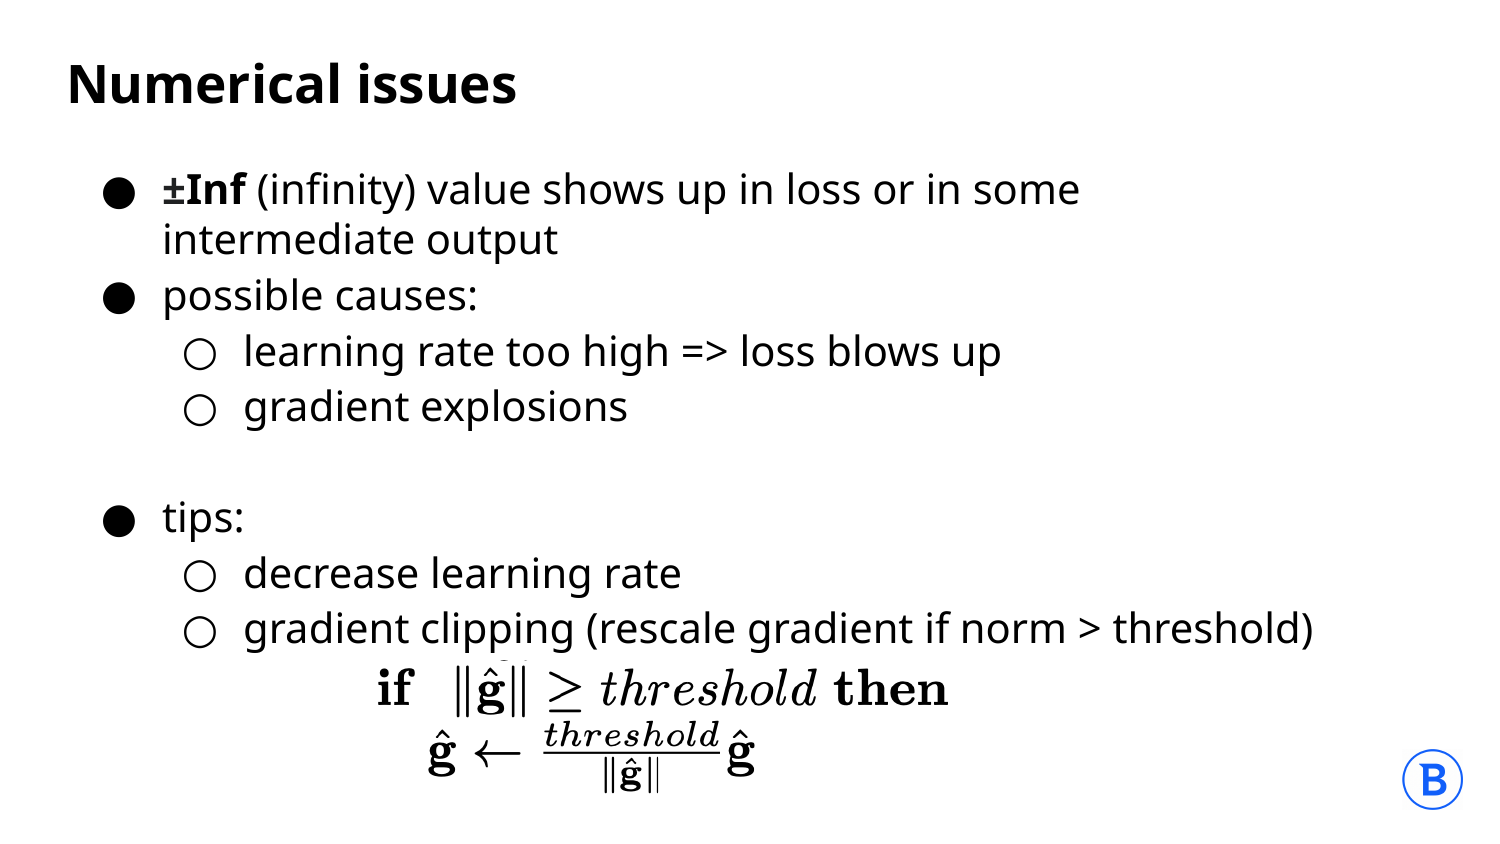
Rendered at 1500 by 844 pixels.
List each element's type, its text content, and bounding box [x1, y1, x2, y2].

list ±Inf (infinity) value shows up in loss or in some intermediate output possible causes: learning rate too high => loss blows up gradient explosions tips: decrease learning rate gradient clipping (rescale gradient if norm > threshold) [66, 148, 1335, 771]
title Numerical issues [51, 35, 1449, 130]
picture [366, 660, 1072, 796]
picture [1402, 749, 1463, 810]
